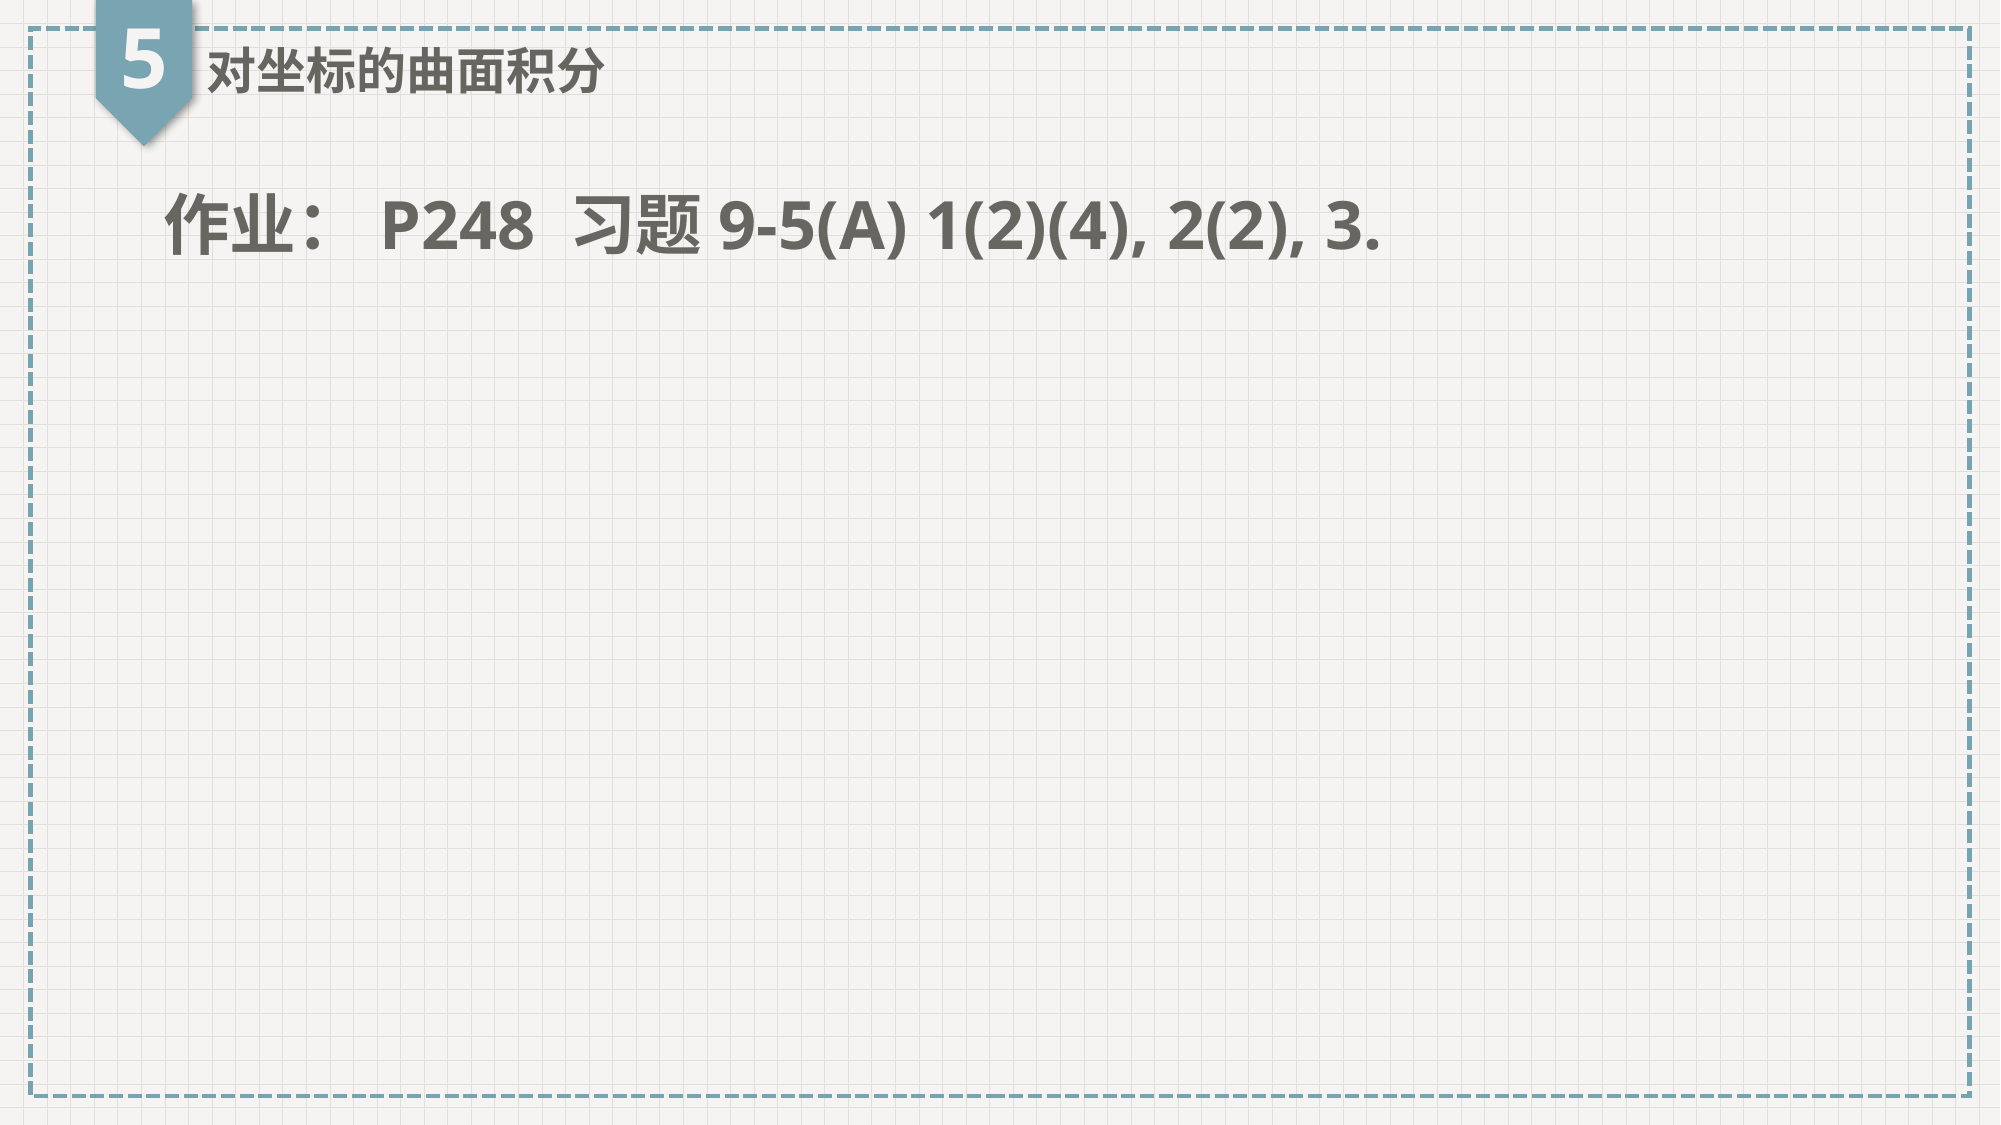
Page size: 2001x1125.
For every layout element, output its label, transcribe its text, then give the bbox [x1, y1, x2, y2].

text_box 作业：P248 习题9-5(A) 1(2)(4), 2(2), 3. [148, 151, 1919, 270]
list 对坐标的曲面积分 [192, 35, 883, 112]
list 5 [95, 0, 193, 123]
